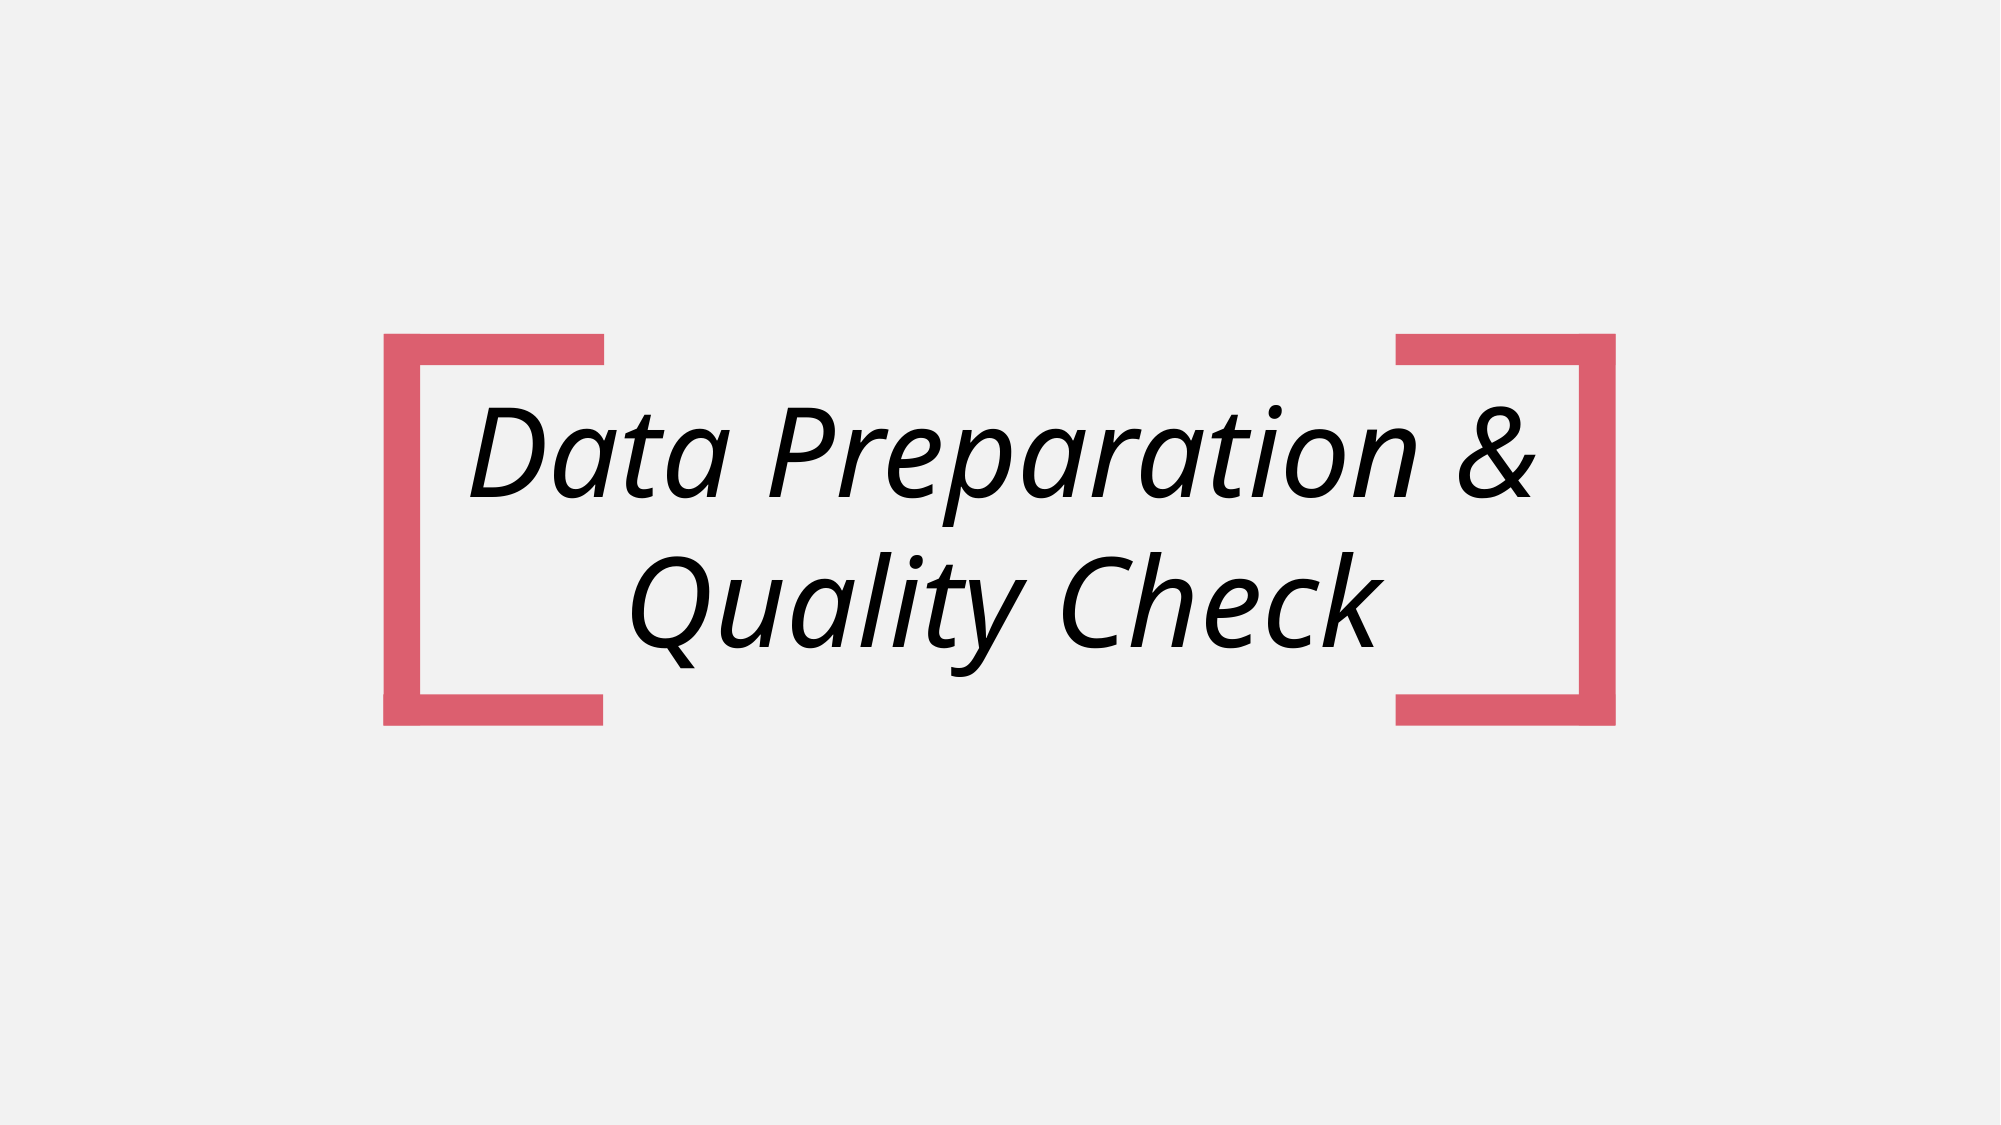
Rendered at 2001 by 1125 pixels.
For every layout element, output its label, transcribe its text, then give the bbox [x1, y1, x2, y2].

title Data Preparation & Quality Check [610, 379, 1390, 681]
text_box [383, 333, 605, 726]
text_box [1395, 333, 1616, 726]
